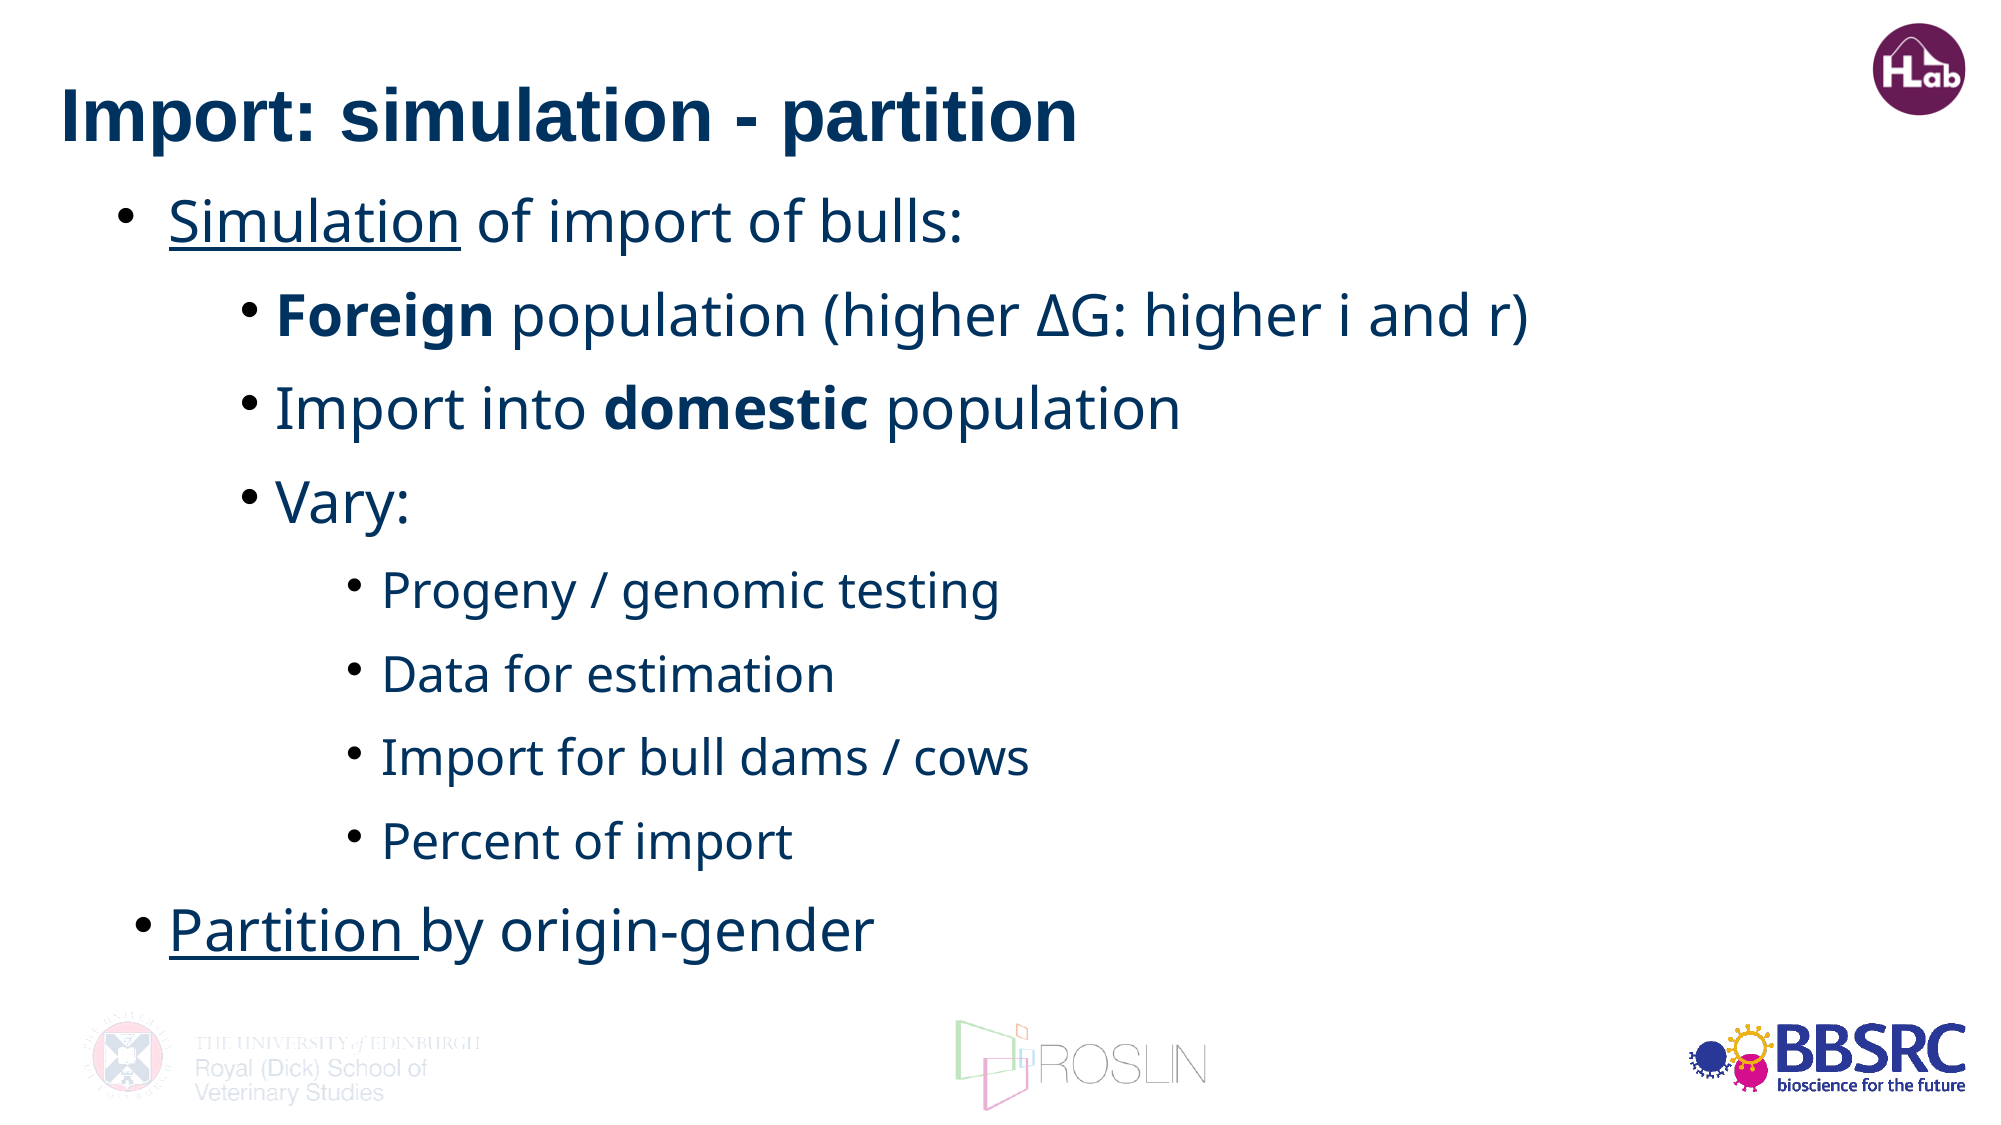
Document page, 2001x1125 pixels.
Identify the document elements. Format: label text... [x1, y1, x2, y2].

text_box [86, 21, 1966, 128]
picture [1687, 1020, 1966, 1098]
picture [948, 985, 1219, 1125]
text_box Simulation of import of bulls: Foreign population (higher ΔG: higher i and r) Import into domestic population Vary: Progeny / genomic testing Data for estimation Import for bull dams / cows Percent of import Partition by origin-gender [83, 176, 1966, 975]
text_box Import: simulation - partition [45, 59, 1925, 165]
